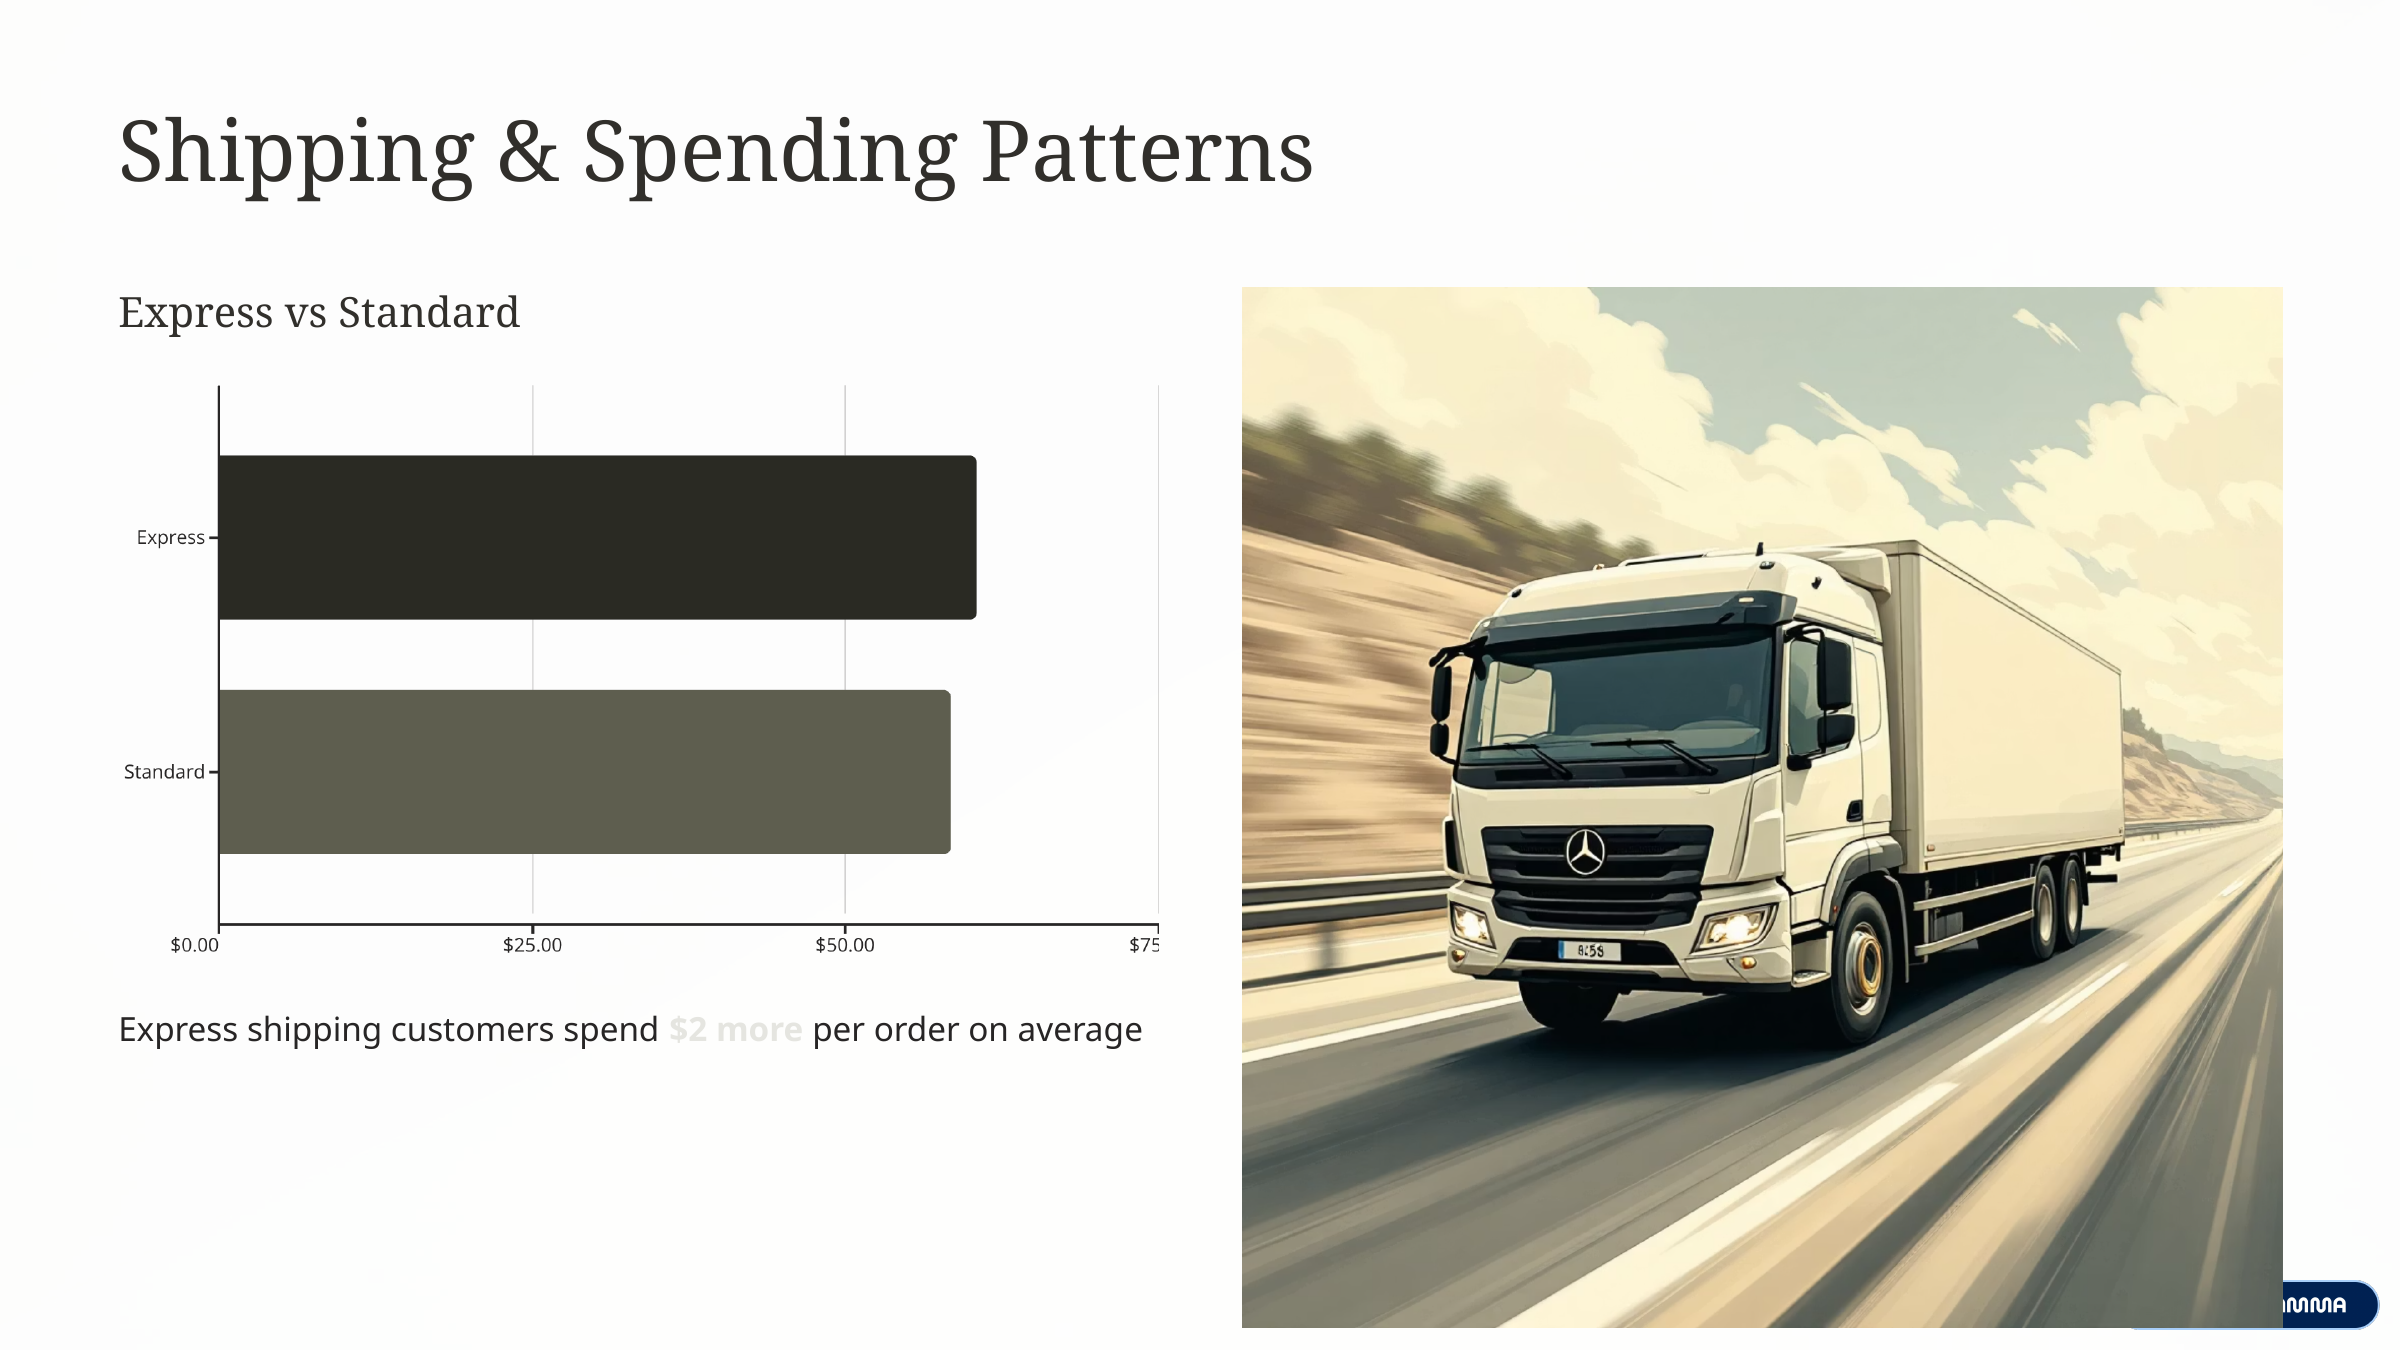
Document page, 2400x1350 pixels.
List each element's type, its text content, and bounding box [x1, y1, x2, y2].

picture [118, 374, 1159, 957]
text_box Shipping & Spending Patterns [118, 92, 1243, 199]
text_box Express vs Standard [118, 283, 542, 337]
picture [1242, 287, 2389, 1339]
text_box Express shipping customers spend $2 more per order on average [118, 994, 1159, 1049]
